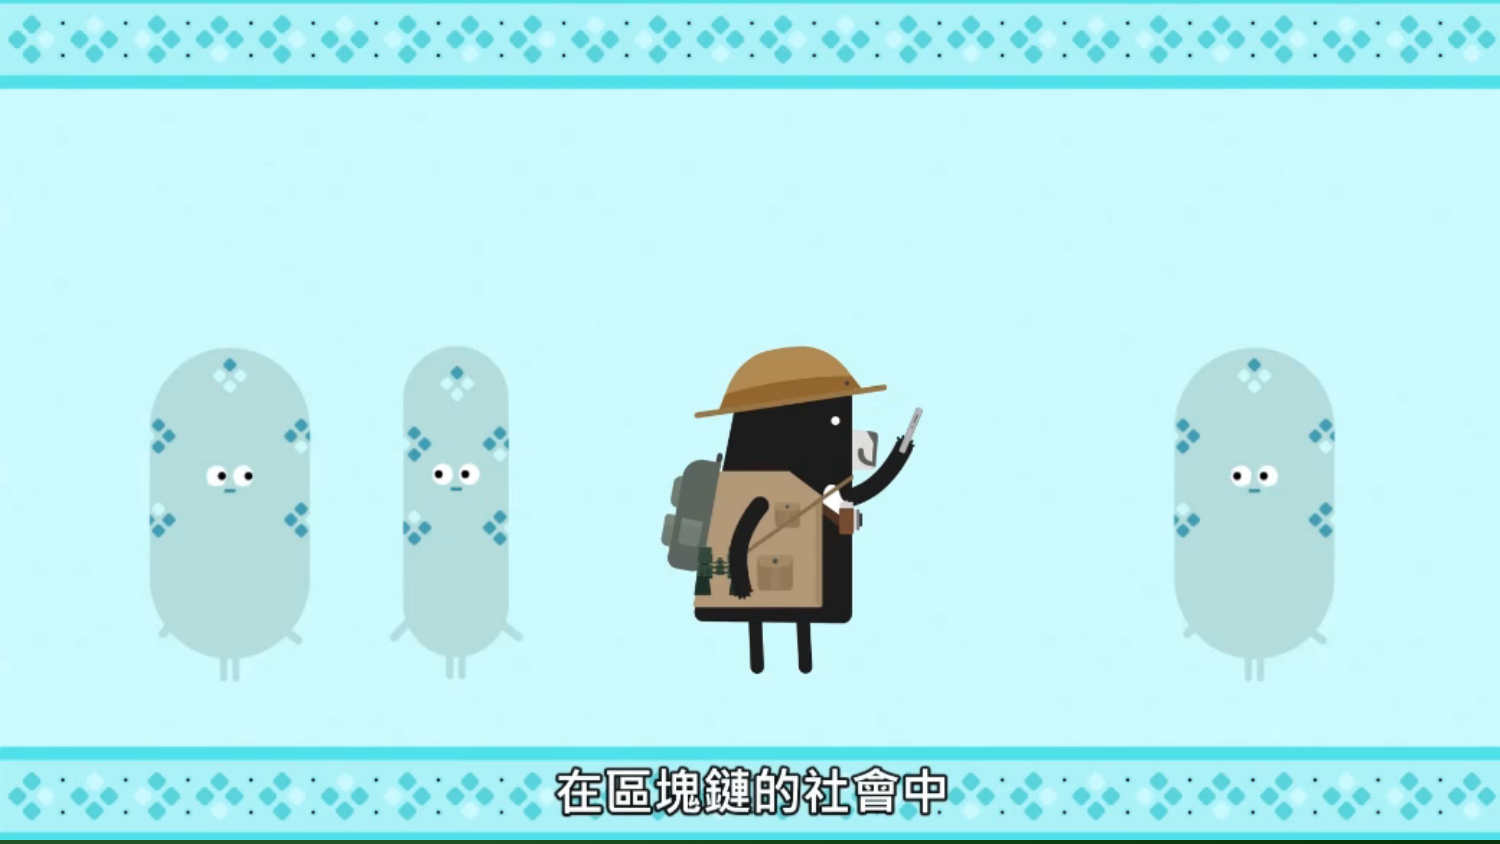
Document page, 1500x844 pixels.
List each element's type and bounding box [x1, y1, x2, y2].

text_box [0, 0, 1500, 841]
